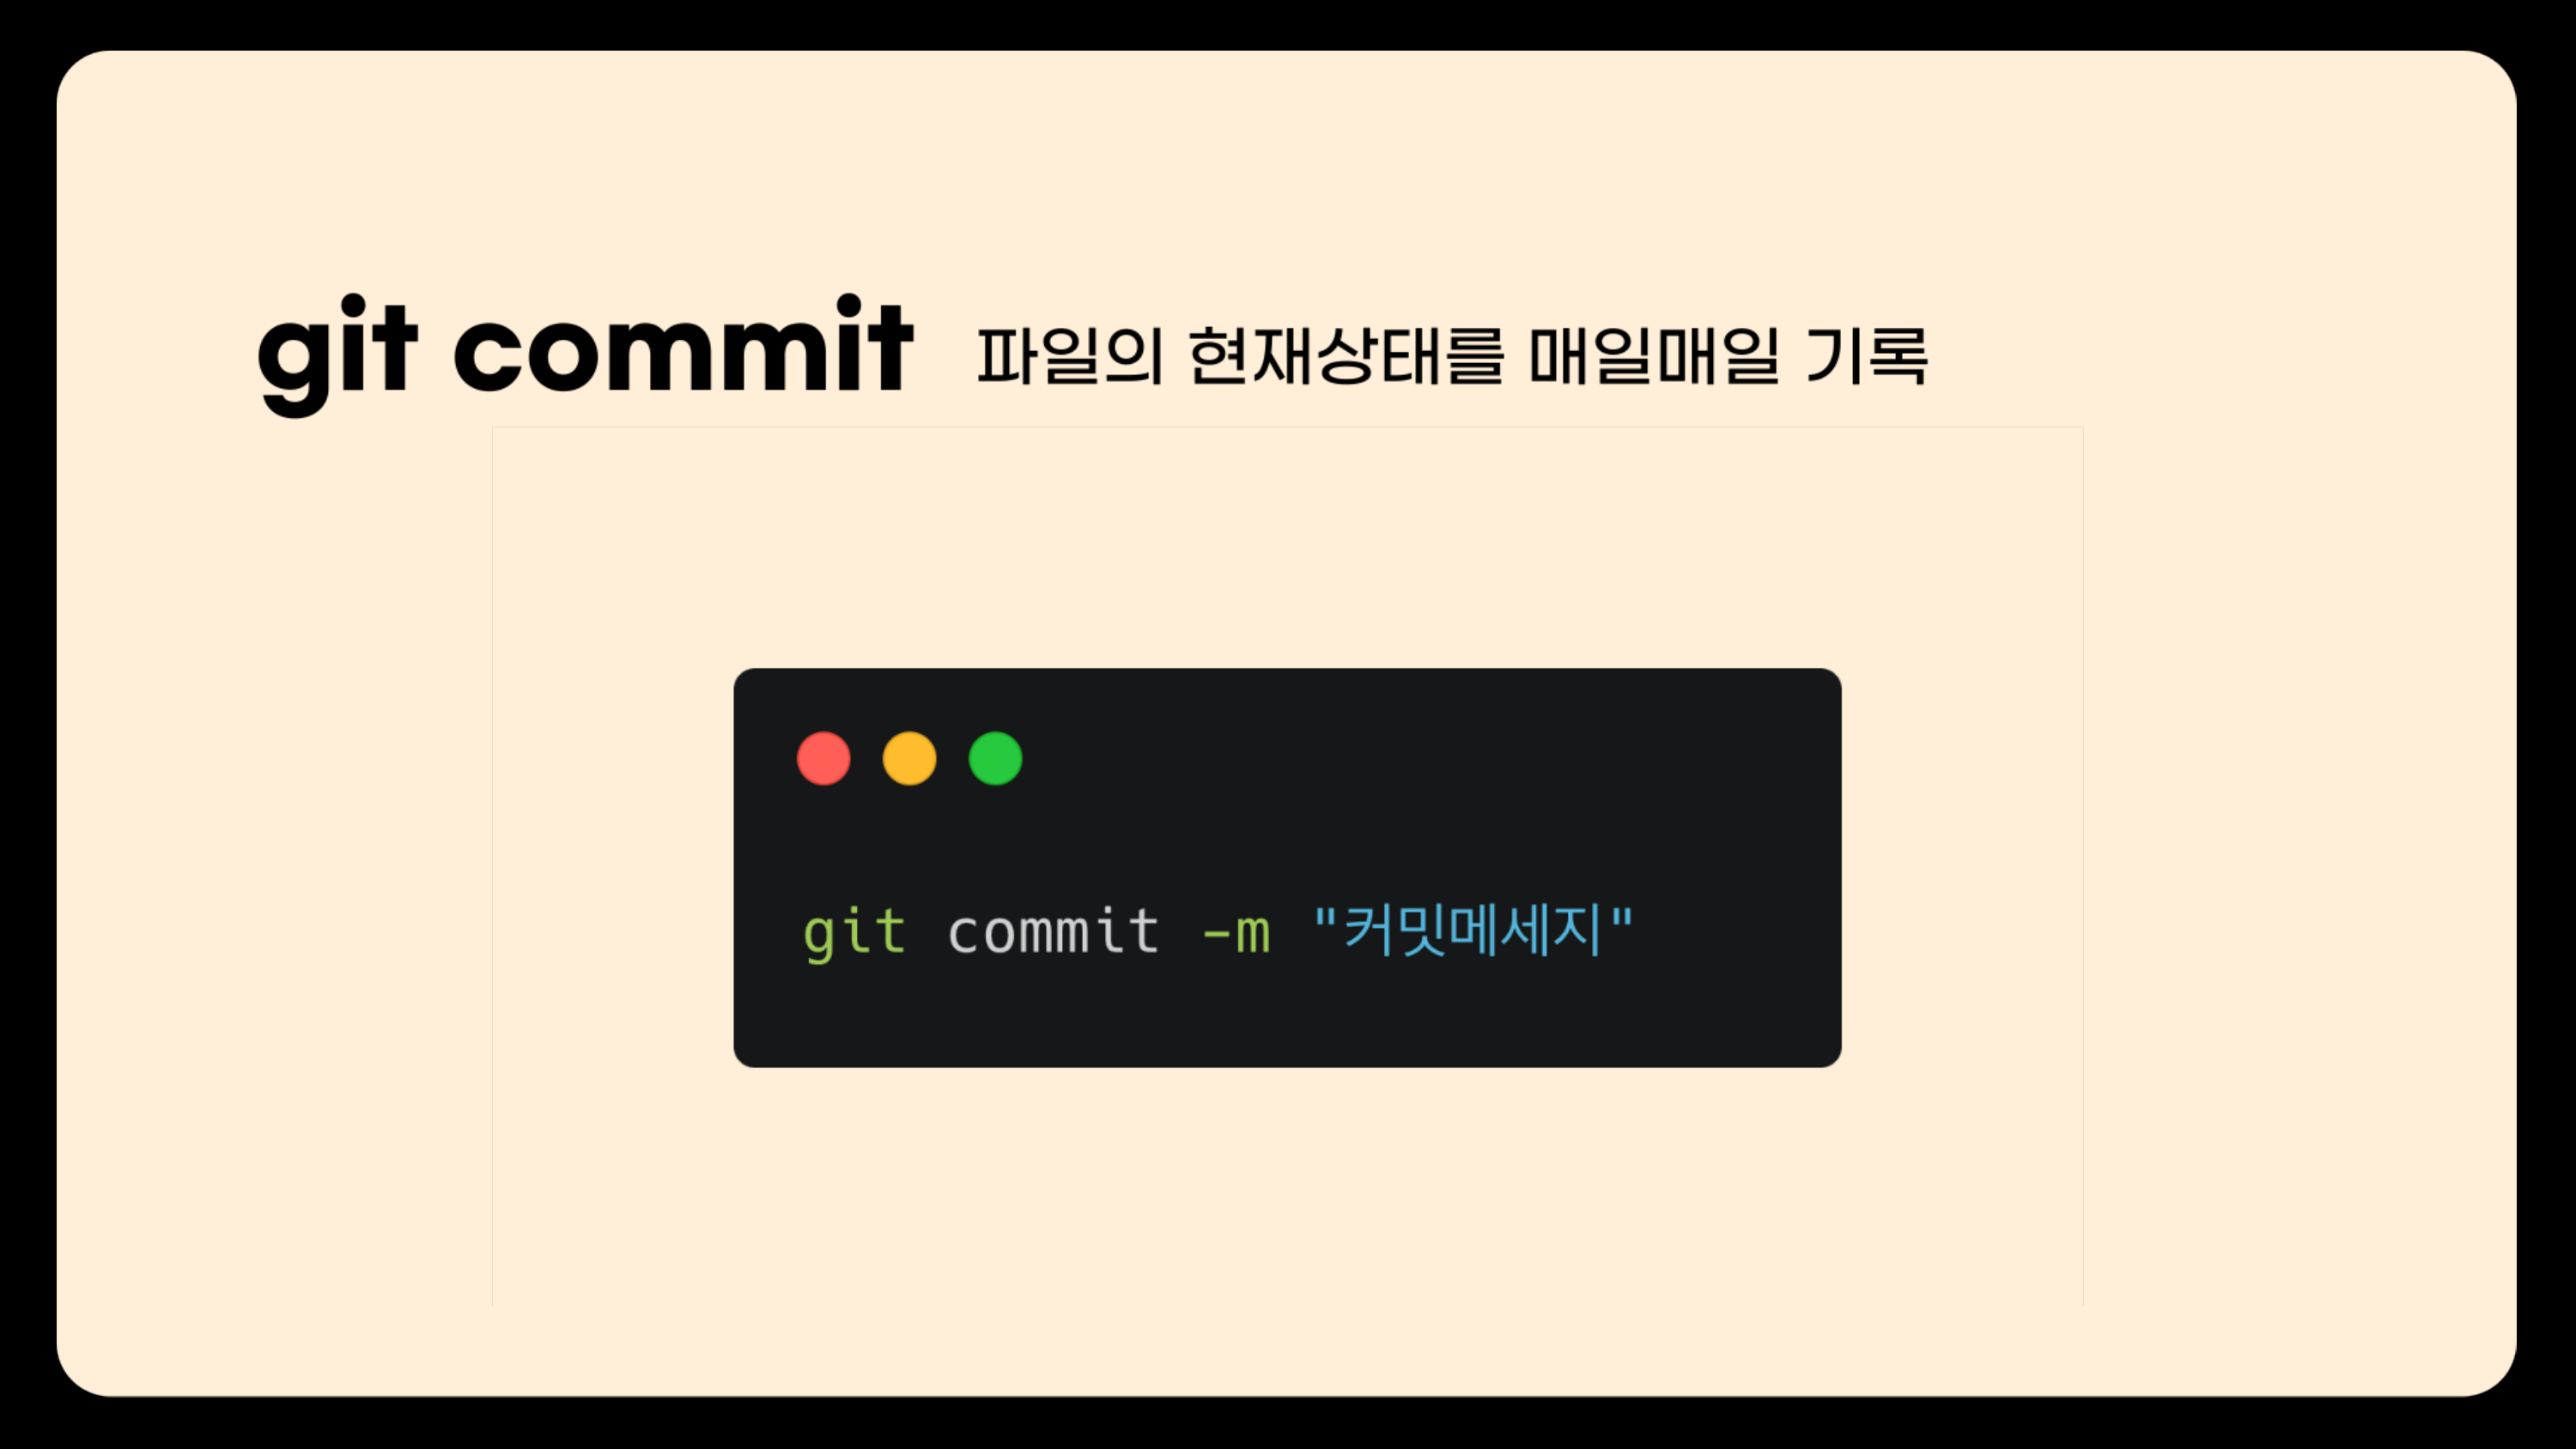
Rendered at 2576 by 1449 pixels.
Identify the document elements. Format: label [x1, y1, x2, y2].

picture [0, 0, 2576, 1449]
text_box [491, 426, 2085, 1307]
text_box [57, 51, 2517, 1397]
